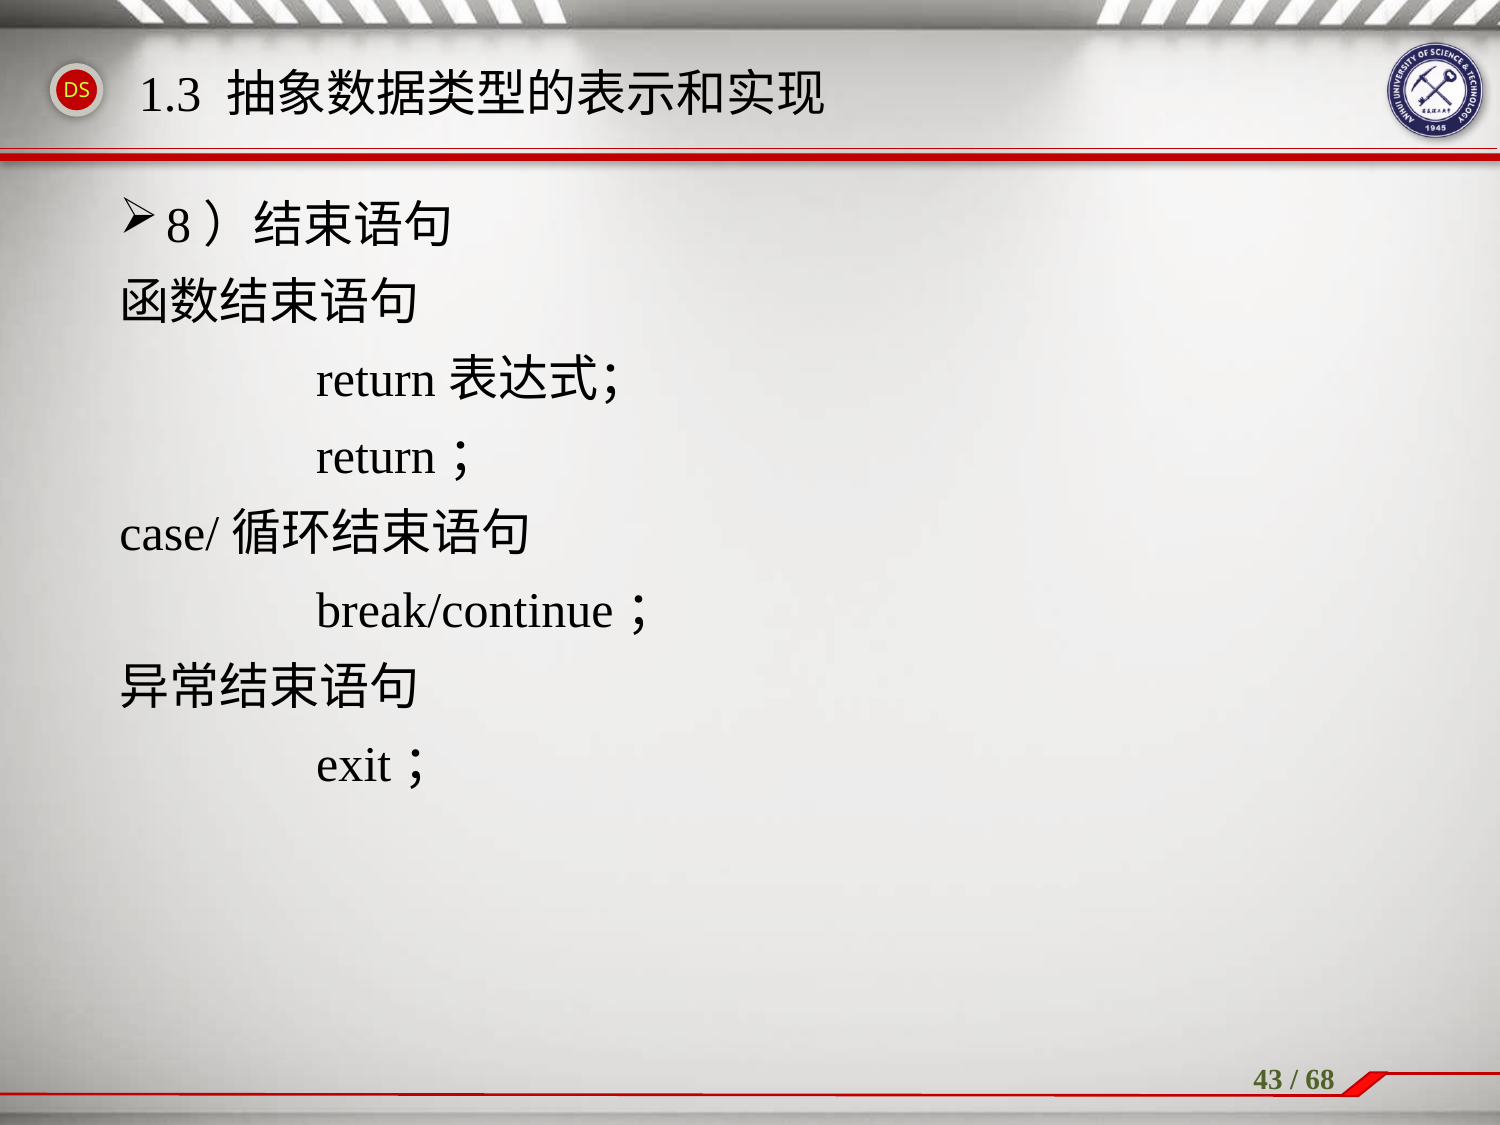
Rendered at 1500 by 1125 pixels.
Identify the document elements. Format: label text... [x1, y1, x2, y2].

picture [0, 161, 1500, 1094]
title 1.3 抽象数据类型的表示和实现 [123, 44, 1318, 138]
list 8）结束语句 函数结束语句 return表达式； return； case/循环结束语句 break/continue； 异常结束语句 exit； [29, 184, 1471, 1083]
picture [0, 1075, 1500, 1125]
picture [0, 0, 1500, 153]
